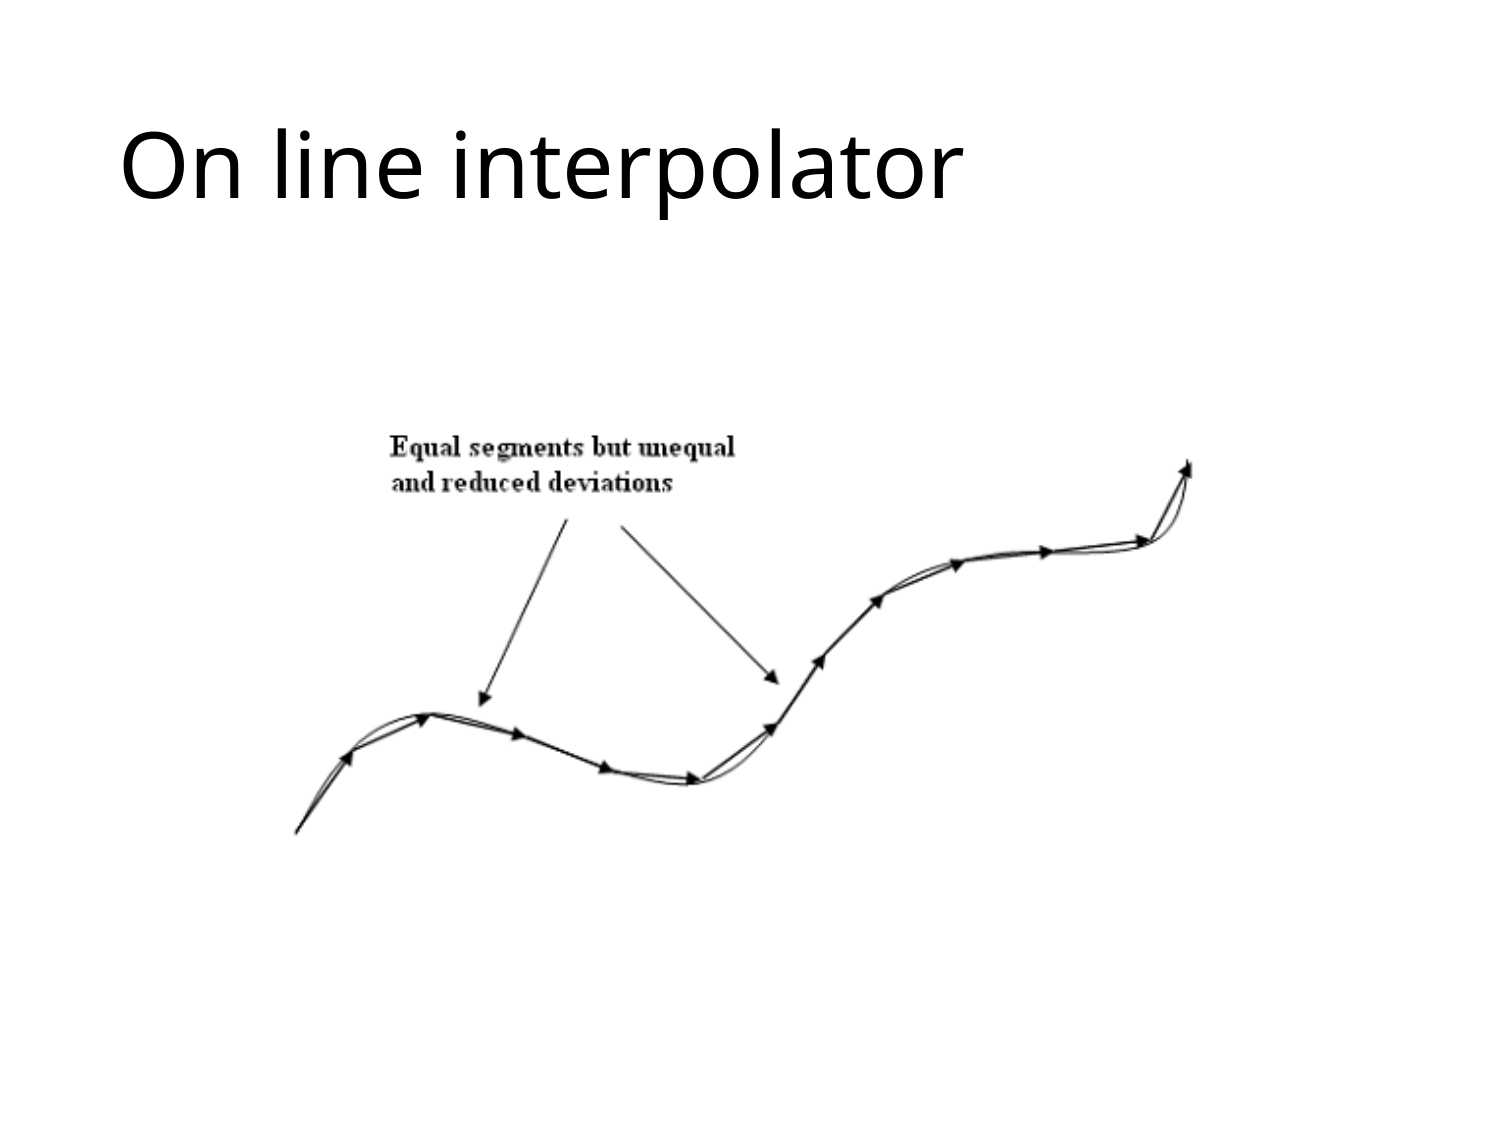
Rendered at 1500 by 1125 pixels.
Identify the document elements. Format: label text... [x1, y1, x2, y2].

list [153, 379, 1271, 854]
title On line interpolator [103, 59, 1397, 278]
